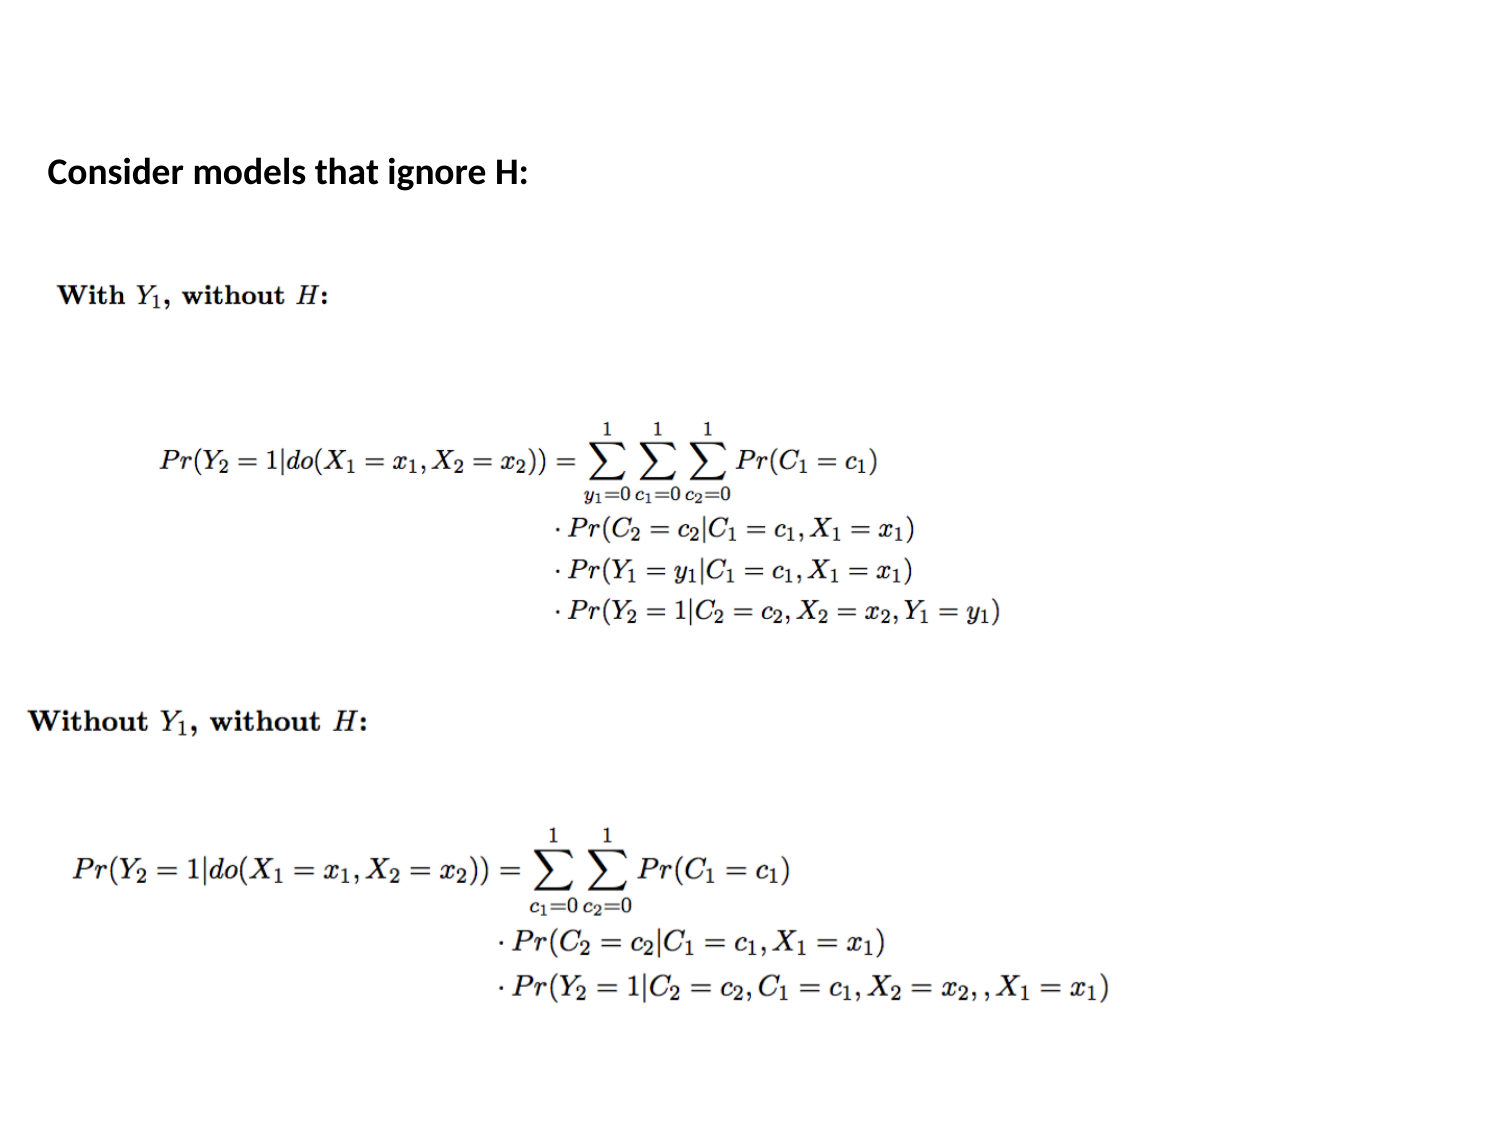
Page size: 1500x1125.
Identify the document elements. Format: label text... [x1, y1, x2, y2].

picture [0, 275, 1009, 646]
text_box Consider models that ignore H: [32, 139, 545, 200]
picture [0, 687, 1163, 1034]
